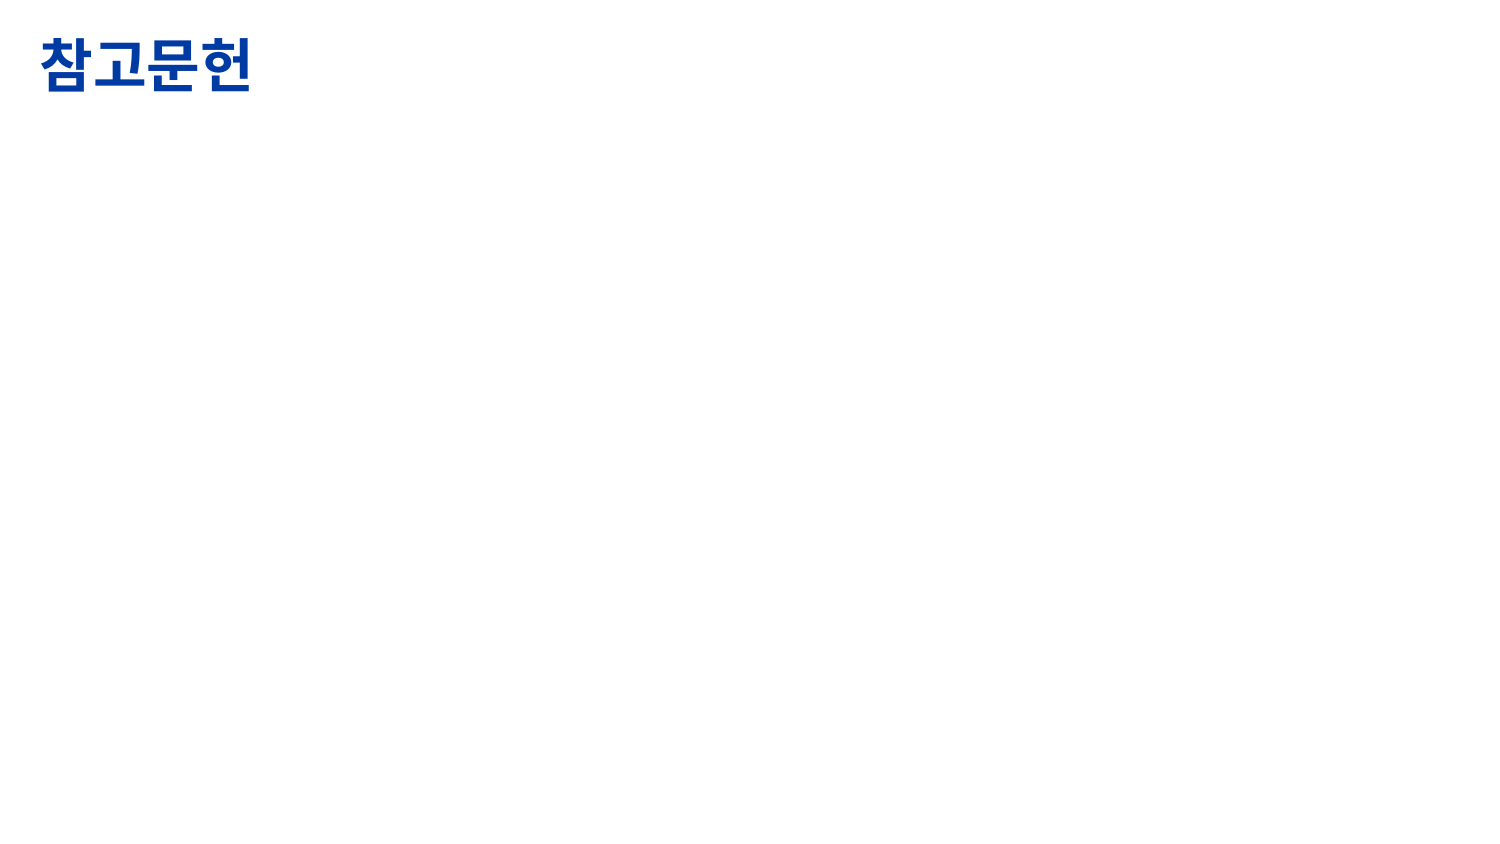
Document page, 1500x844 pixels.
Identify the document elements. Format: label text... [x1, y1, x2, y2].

title 참고문헌 [24, 14, 1291, 109]
